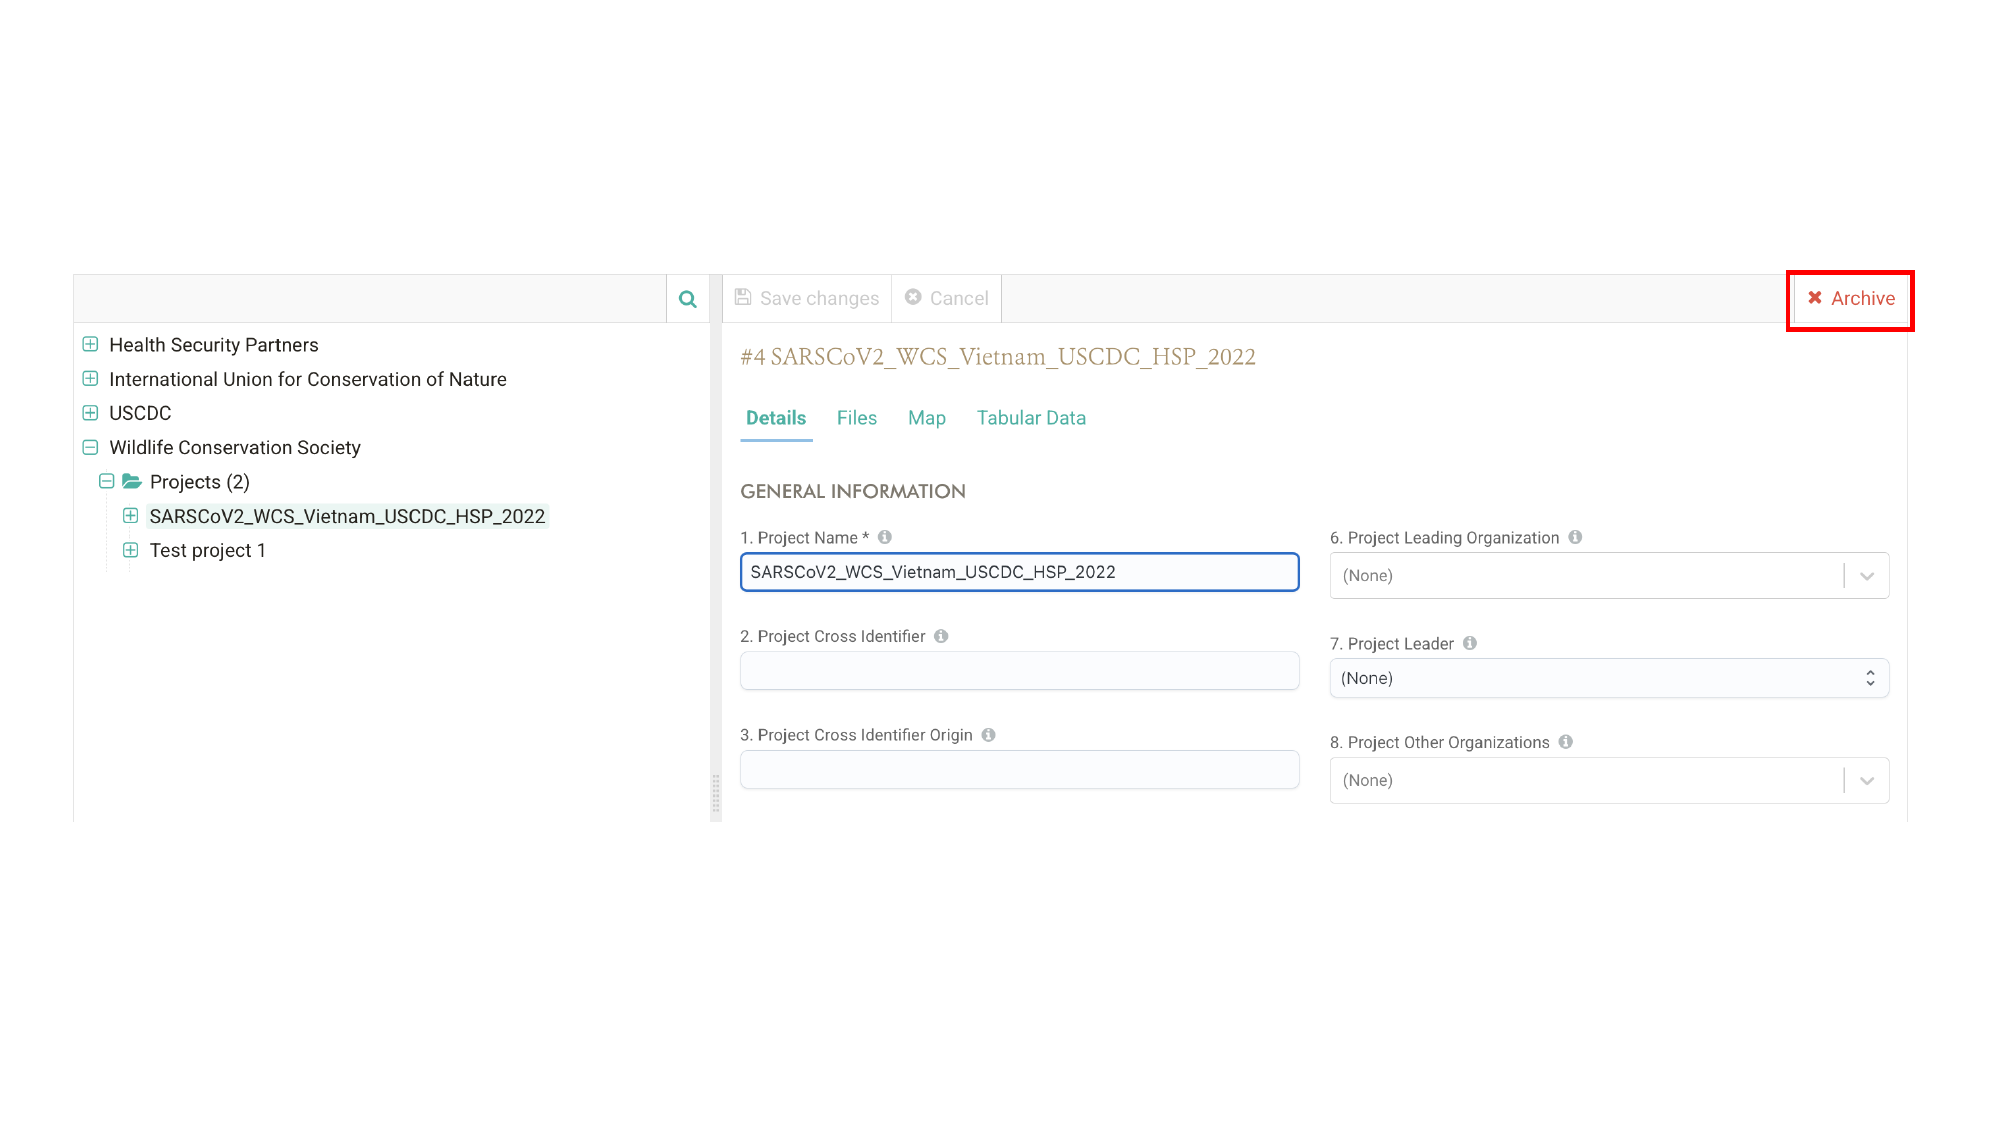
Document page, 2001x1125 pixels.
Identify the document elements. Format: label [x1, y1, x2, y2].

text_box [63, 259, 1937, 822]
